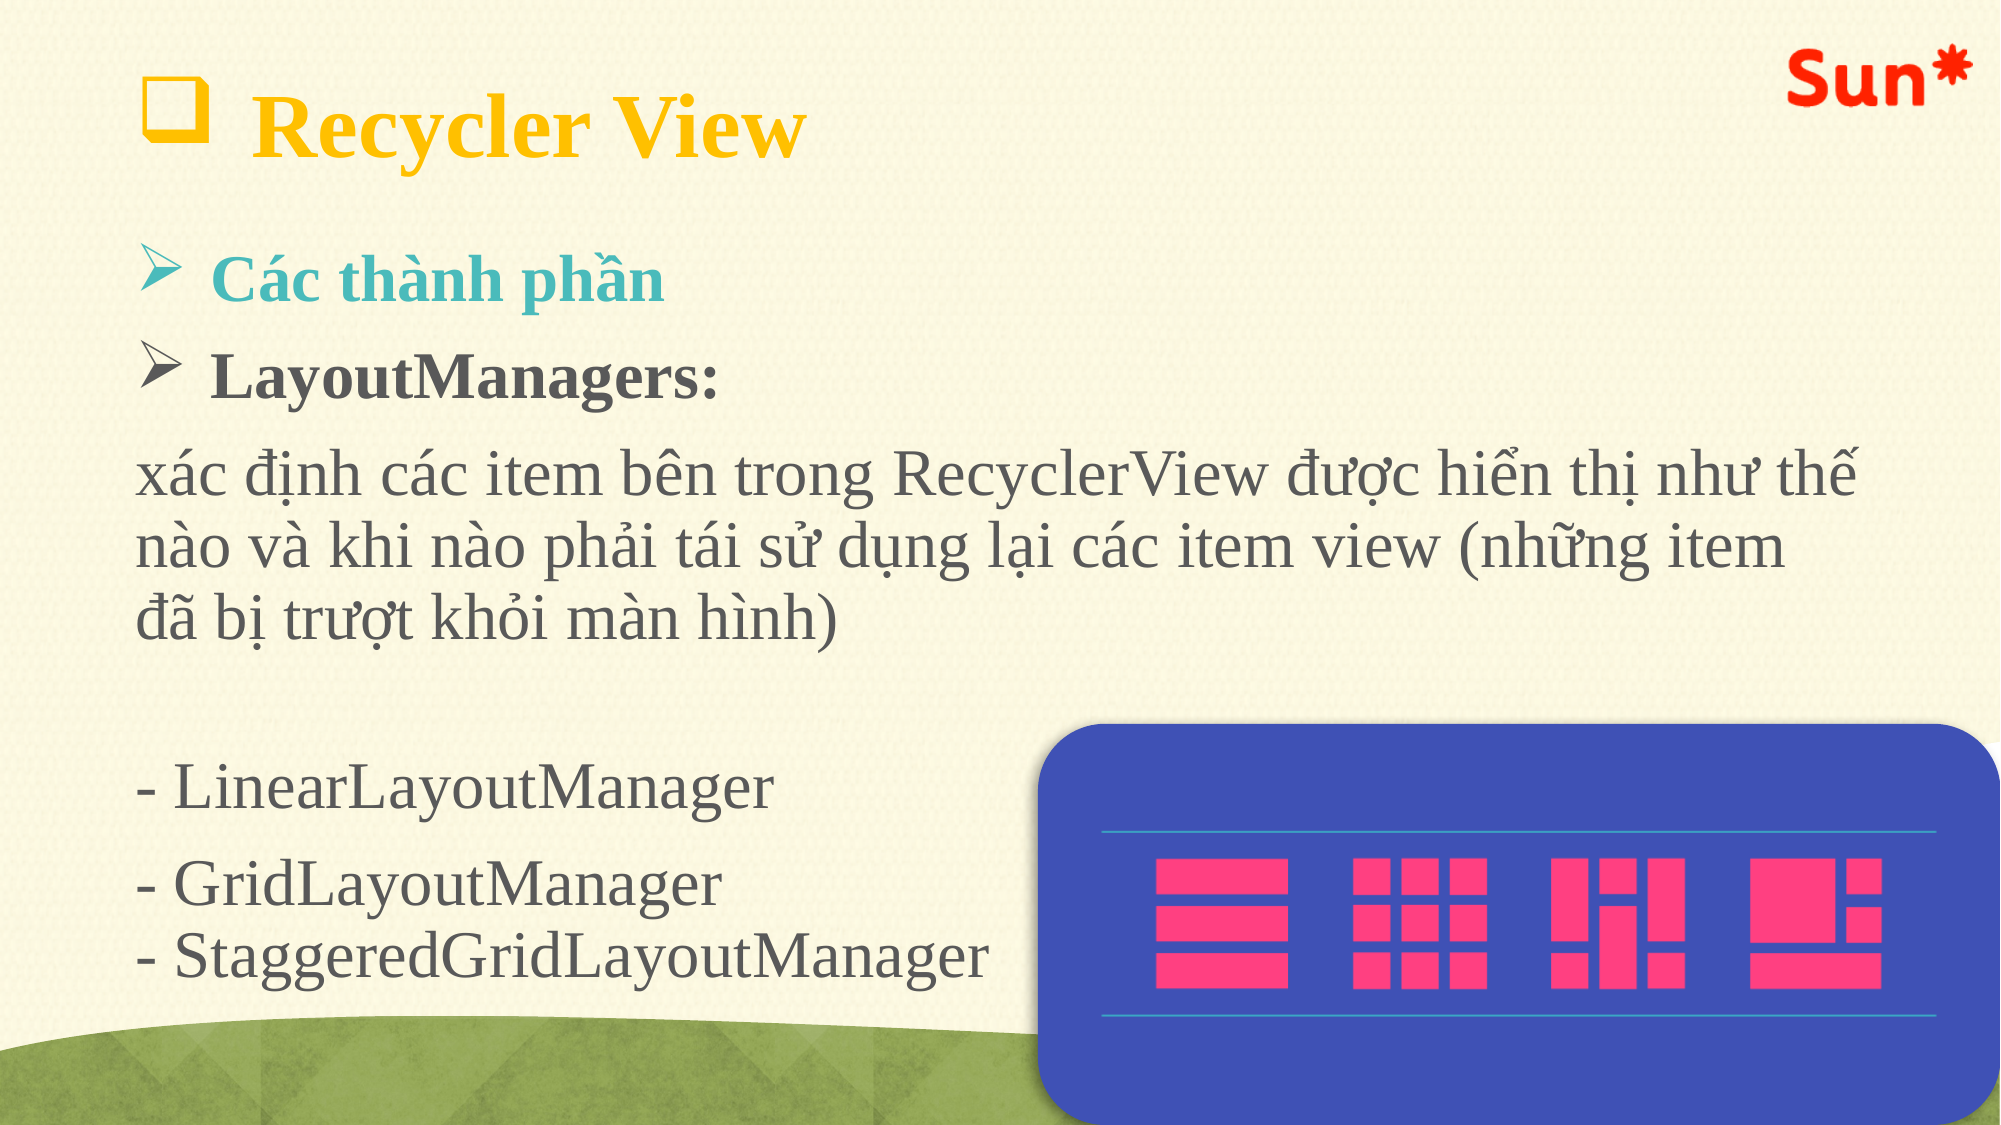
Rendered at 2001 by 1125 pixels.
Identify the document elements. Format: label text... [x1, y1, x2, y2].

list Các thành phần LayoutManagers: xác định các item bên trong RecyclerView được hiển thị như thế nào và khi nào phải tái sử dụng lại các item view (những item đã bị trượt khỏi màn hình) - LinearLayoutManager - GridLayoutManager - StaggeredGridLayoutManager [120, 236, 1880, 1083]
picture [0, 0, 2001, 1125]
title Recycler View [120, 30, 1880, 185]
